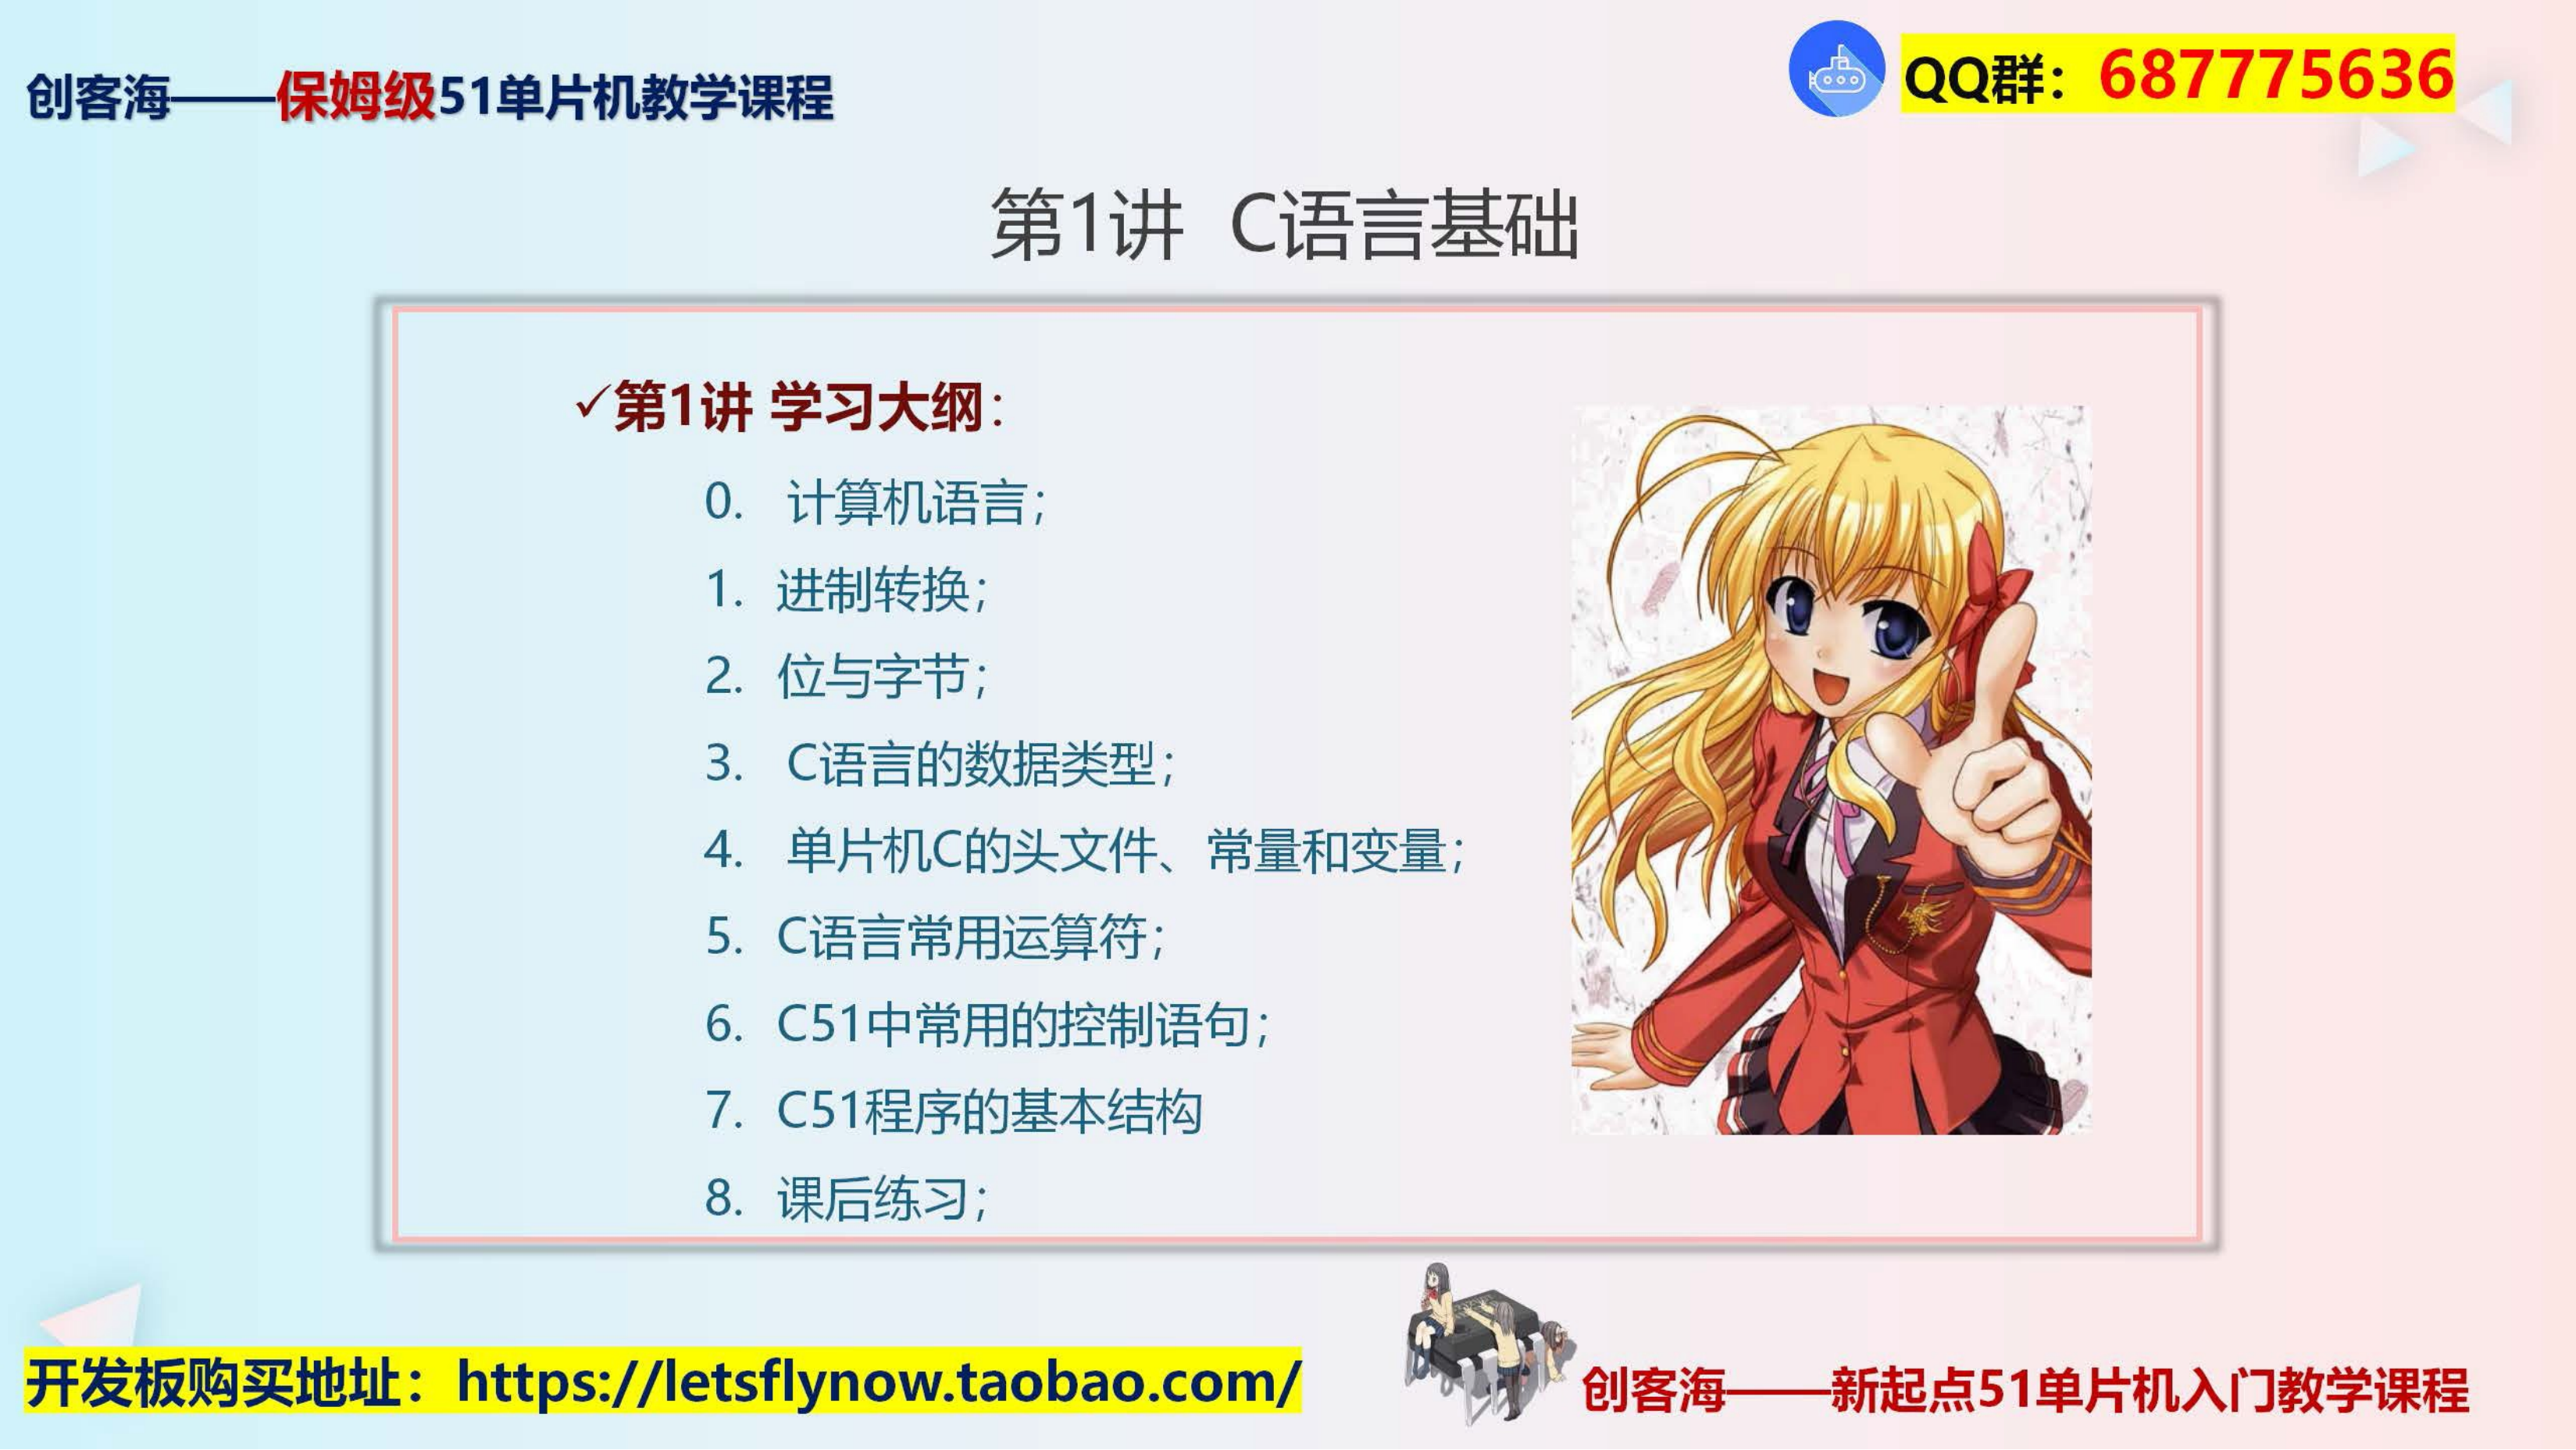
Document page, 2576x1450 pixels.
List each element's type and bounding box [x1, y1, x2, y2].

text_box [0, 0, 2576, 1450]
